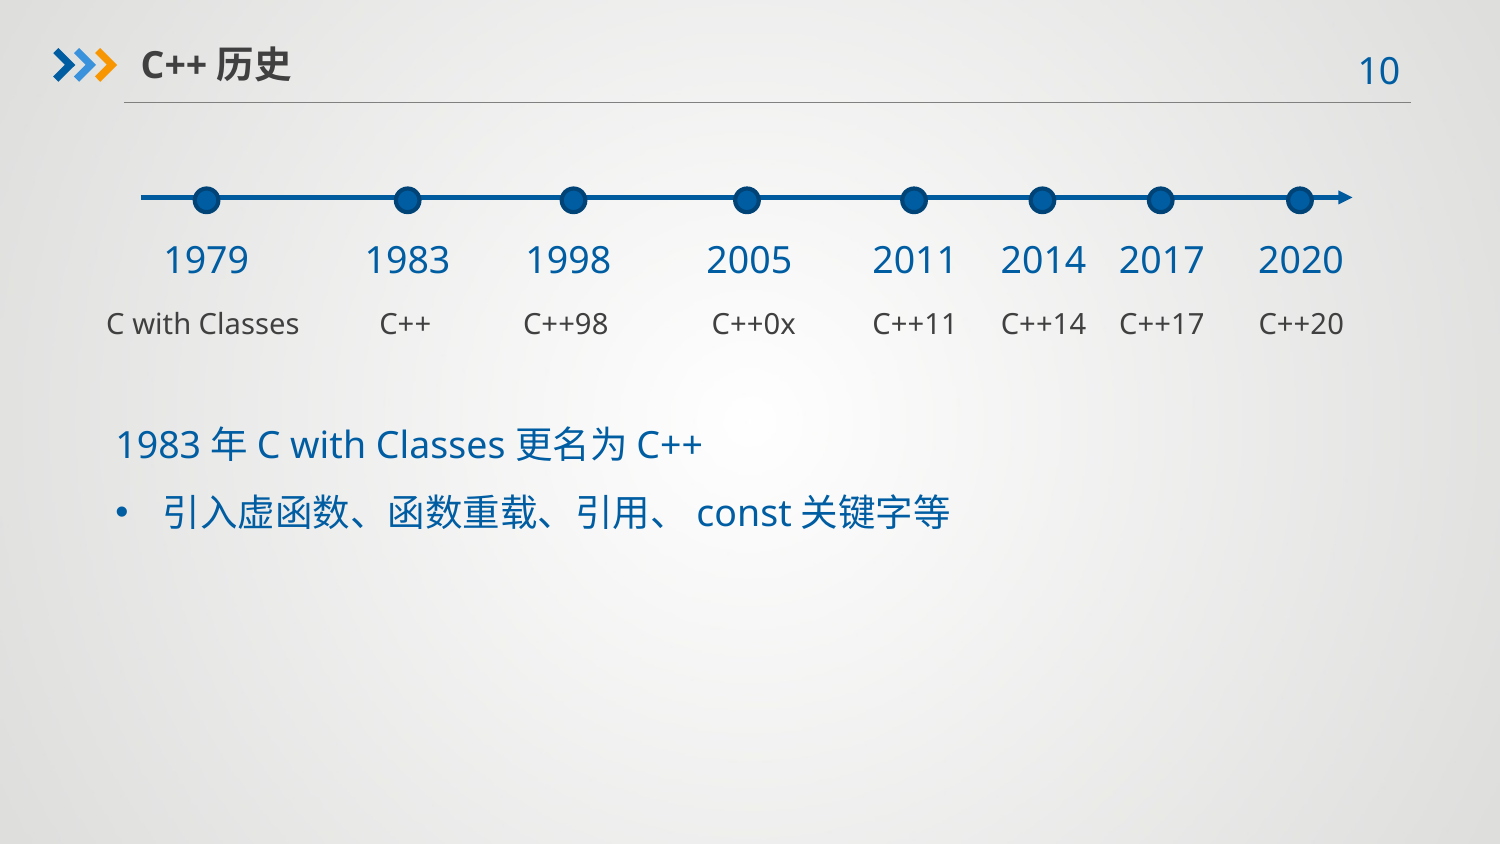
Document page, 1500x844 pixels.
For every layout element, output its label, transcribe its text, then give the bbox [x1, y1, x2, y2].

text_box 1983 [349, 206, 466, 289]
text_box C++14 [986, 280, 1104, 348]
text_box [1029, 186, 1056, 196]
text_box [900, 186, 928, 196]
text_box C++11 [857, 280, 986, 348]
text_box [394, 186, 421, 196]
text_box C++0x [696, 280, 811, 348]
text_box 2005 [691, 206, 808, 289]
picture [0, 0, 1500, 844]
text_box C++20 [1243, 280, 1373, 348]
text_box [395, 206, 421, 215]
text_box 1979 [148, 206, 265, 280]
text_box 2020 [1243, 206, 1363, 280]
text_box C++历史 [140, 32, 491, 95]
text_box C++17 [1104, 280, 1233, 348]
text_box [1286, 186, 1314, 196]
text_box C with Classes [91, 280, 315, 348]
text_box 2017 [1104, 206, 1223, 280]
text_box C++98 [508, 280, 624, 348]
text_box 2014 [985, 206, 1104, 289]
text_box 1983年C with Classes更名为C++ 引入虚函数、函数重载、引用、const关键字等 [100, 391, 966, 542]
text_box 1998 [510, 206, 627, 289]
text_box [1147, 186, 1174, 196]
text_box C++ [364, 280, 447, 348]
text_box [560, 186, 587, 196]
text_box 2011 [857, 206, 977, 280]
text_box [193, 186, 220, 196]
text_box [733, 186, 761, 196]
